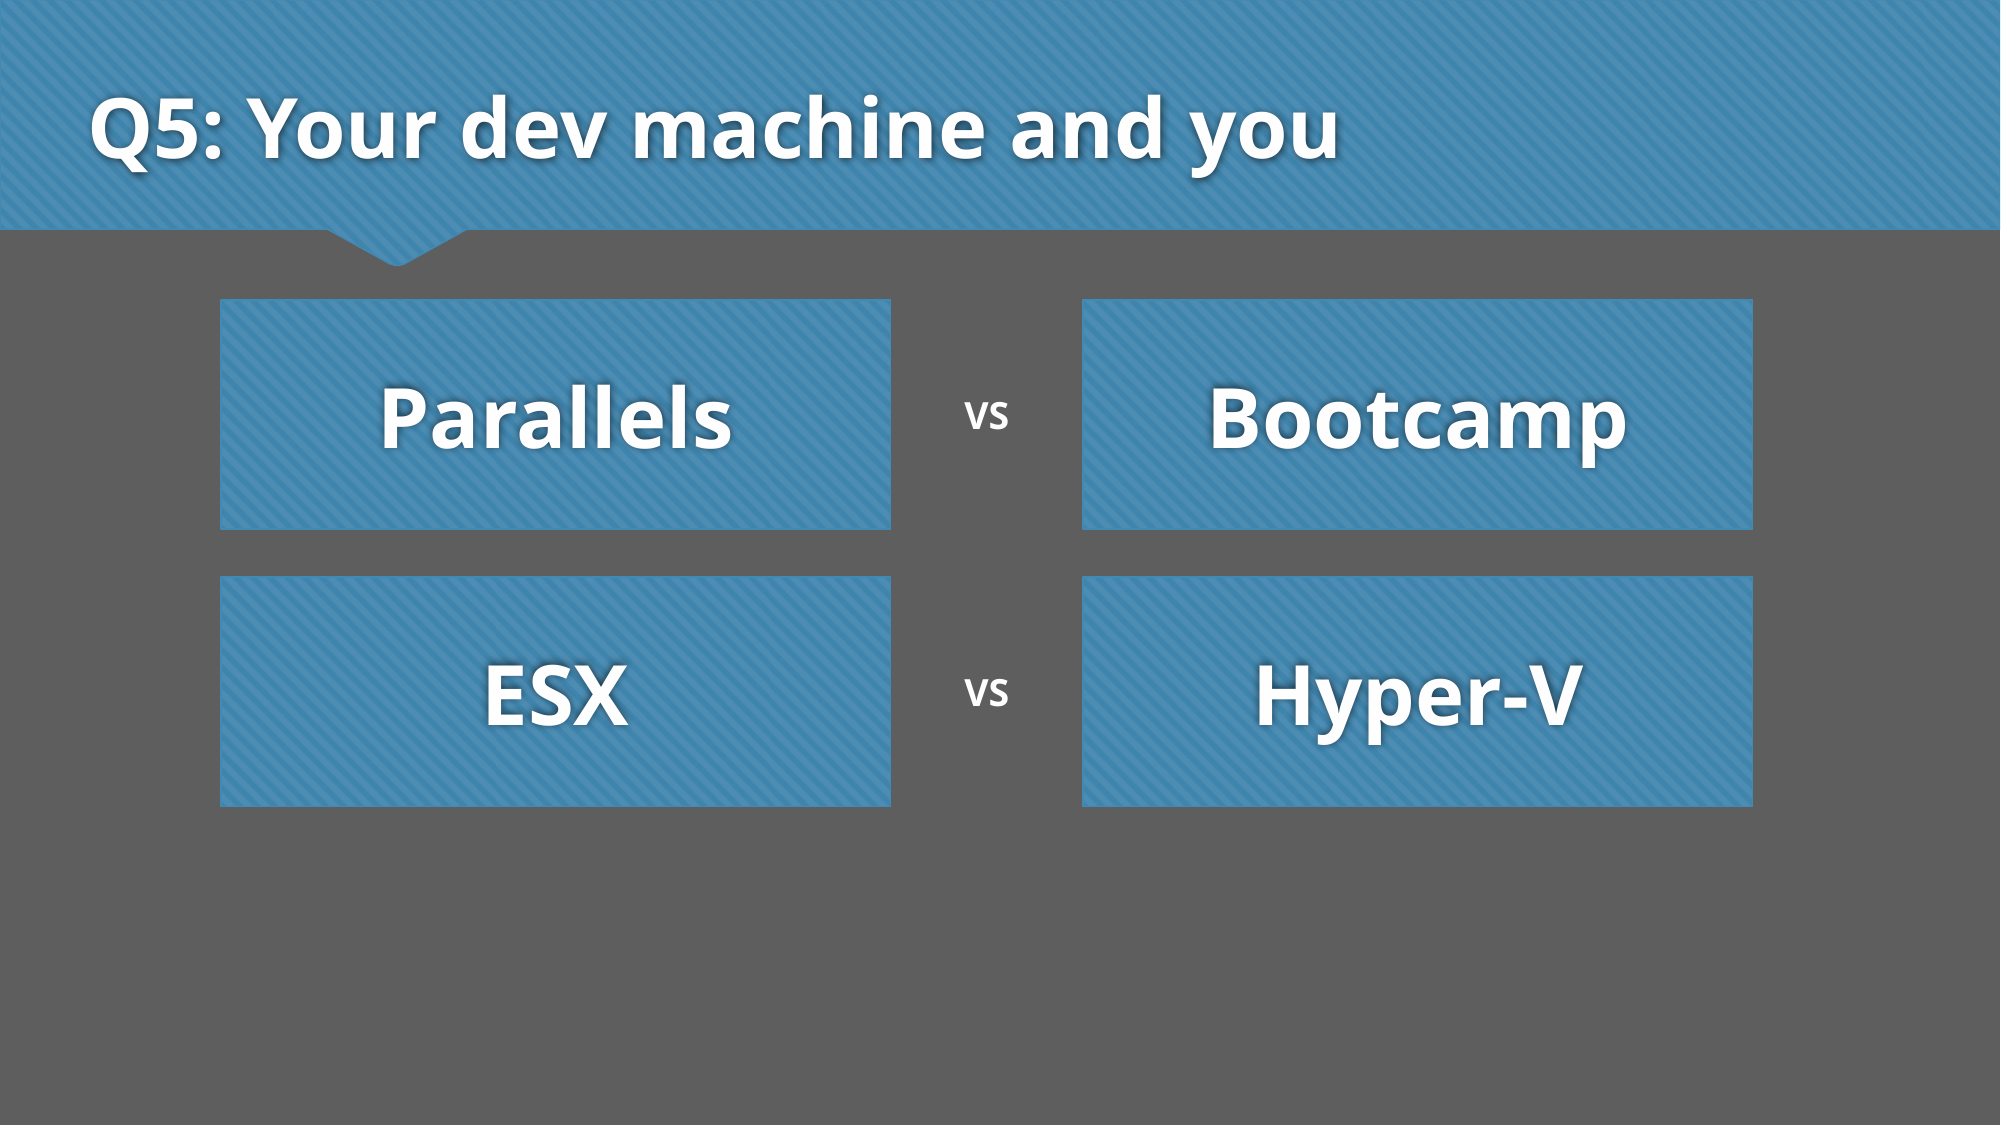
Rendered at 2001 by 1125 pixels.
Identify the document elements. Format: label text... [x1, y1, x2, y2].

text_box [220, 576, 891, 807]
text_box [220, 299, 891, 530]
text_box VS [949, 661, 1025, 722]
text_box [1082, 576, 1753, 807]
title Q5: Your dev machine and you [72, 23, 1928, 183]
text_box VS [949, 384, 1025, 445]
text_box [1082, 299, 1753, 530]
